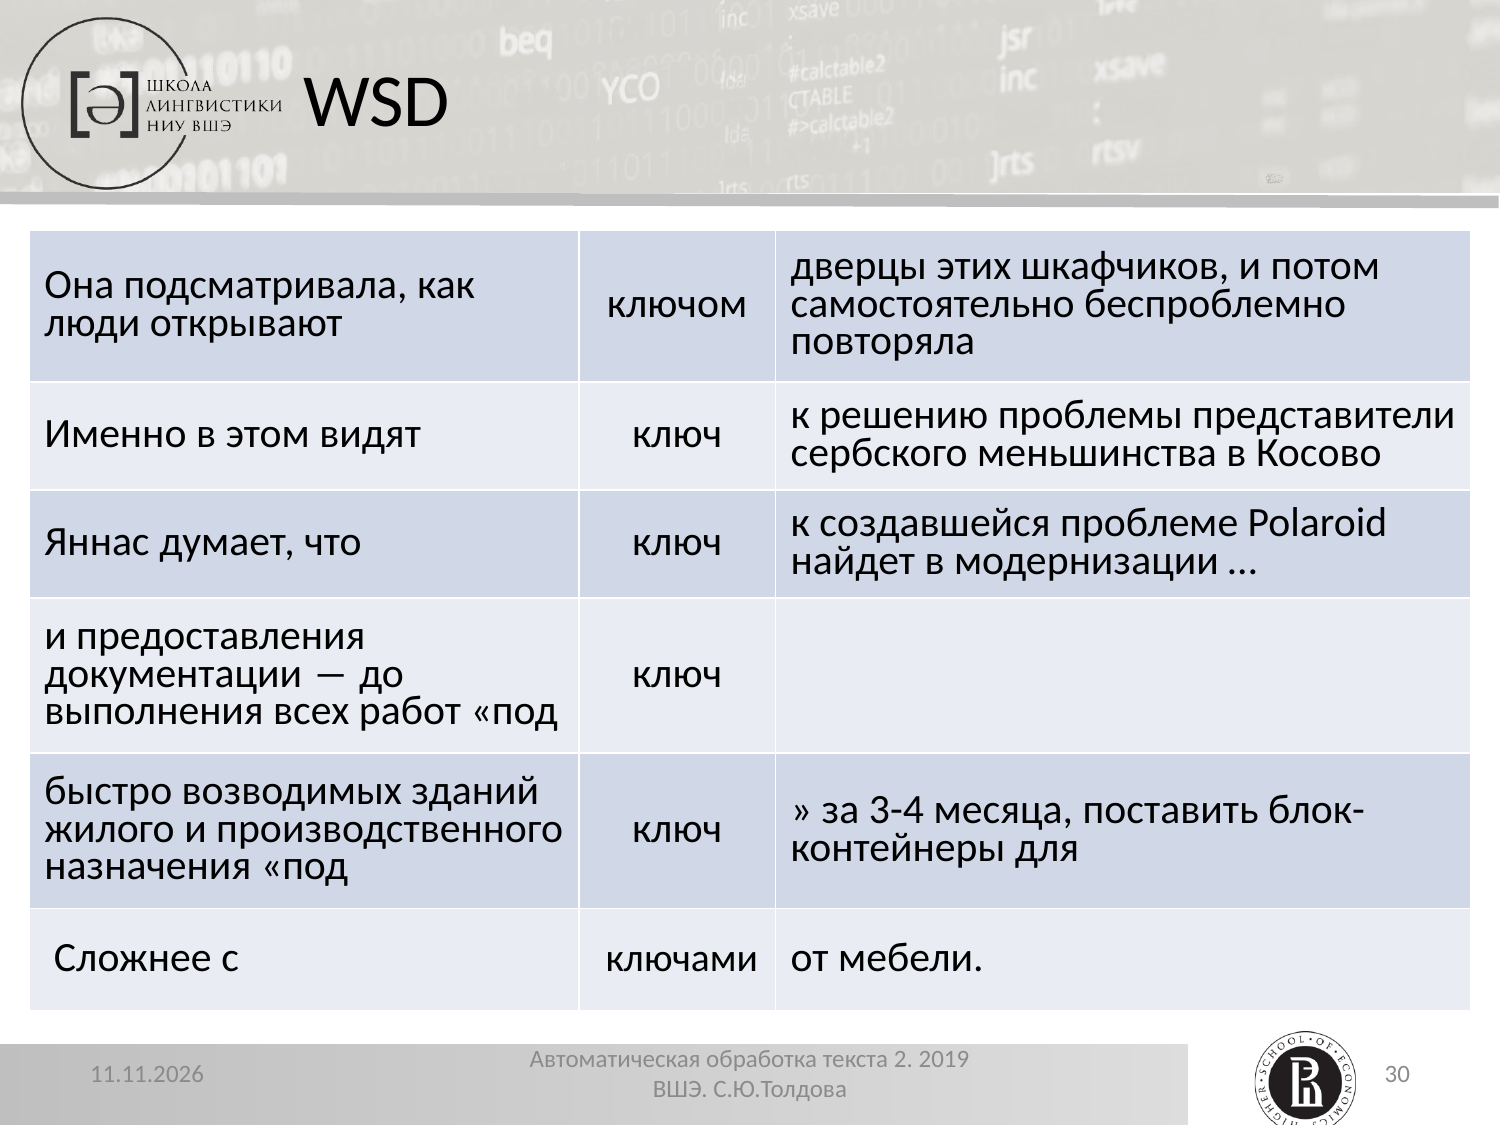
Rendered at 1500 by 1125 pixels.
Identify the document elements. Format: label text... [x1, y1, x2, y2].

table_cell Именно в этом видят [30, 383, 578, 489]
table_cell ключ [580, 491, 775, 597]
footer Автоматическая обработка текста 2. 2019 ВШЭ. С.Ю.Толдова [512, 1042, 988, 1103]
picture [17, 13, 282, 193]
table_cell к решению проблемы представители сербского меньшинства в Косово [776, 383, 1470, 489]
table_cell ключ [580, 599, 775, 752]
table_cell быстро возводимых зданий жилого и производственного назначения «под [30, 754, 578, 908]
table_cell к создавшейся проблеме Polaroid найдет в модернизации … [776, 491, 1470, 597]
table_cell ключами [580, 909, 775, 1010]
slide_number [75, 1042, 425, 1103]
slide_number 30 [1074, 1042, 1425, 1103]
title WSD [288, 2, 1483, 190]
table_cell Сложнее с [30, 909, 578, 1010]
table_cell Яннас думает, что [30, 491, 578, 597]
table_cell [776, 599, 1470, 752]
table_cell и предоставления документации ― до выполнения всех работ «под [30, 599, 578, 752]
picture [1254, 1031, 1356, 1042]
table_cell от мебели. [776, 909, 1470, 1010]
table_header ключом [580, 231, 775, 381]
table_header дверцы этих шкафчиков, и потом самостоятельно беспроблемно повторяла [776, 231, 1470, 381]
table_cell ключ [580, 383, 775, 489]
picture [1254, 1103, 1356, 1125]
table_header Она подсматривала, как люди открывают [30, 231, 578, 381]
table_cell » за 3-4 месяца, поставить блок-контейнеры для [776, 754, 1470, 908]
table_cell ключ [580, 754, 775, 908]
